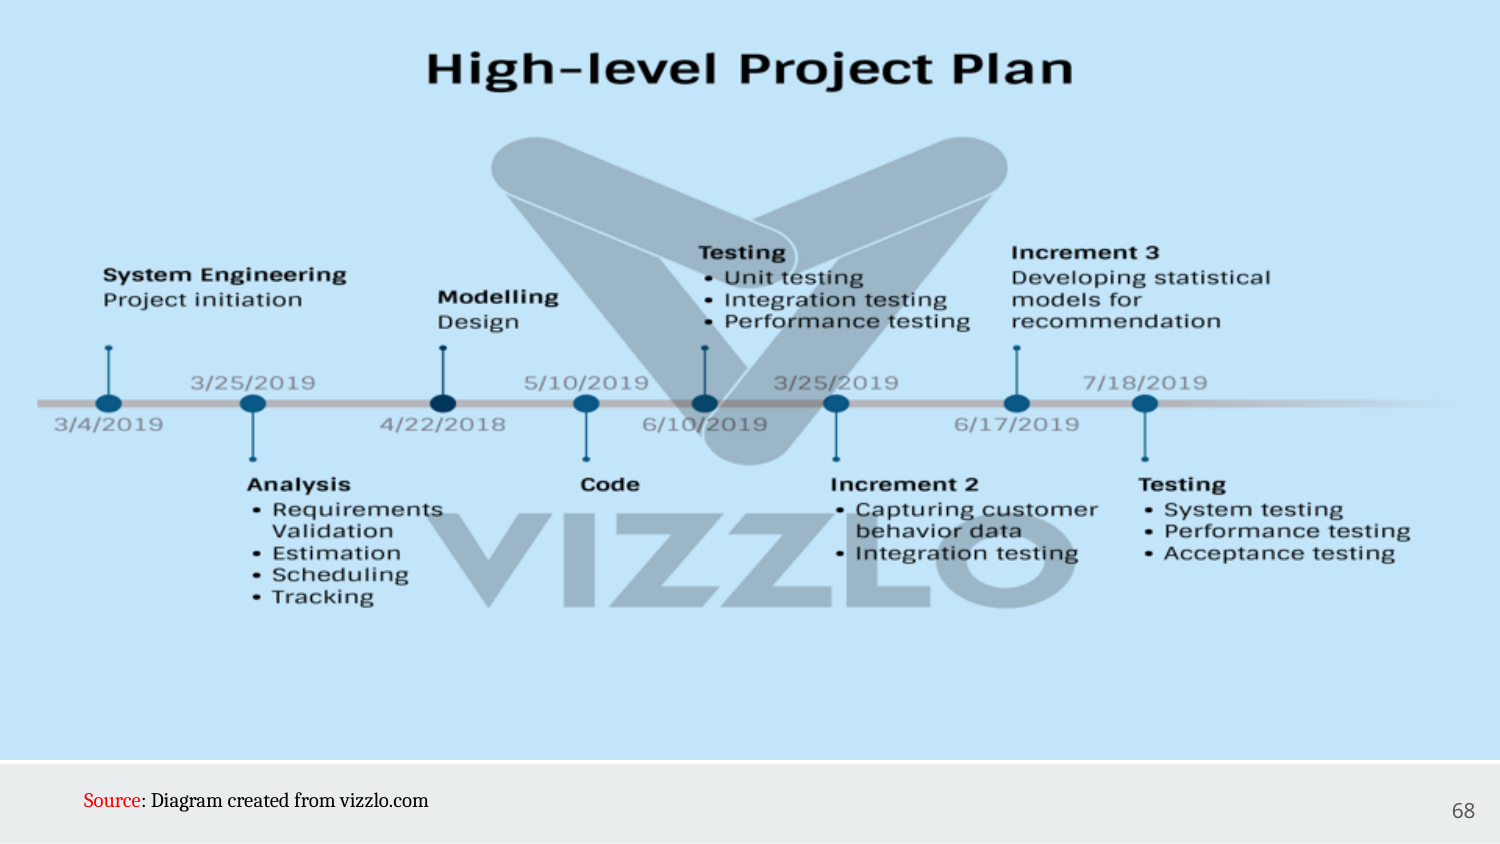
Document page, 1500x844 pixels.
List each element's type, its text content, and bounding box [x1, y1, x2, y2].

text_box Source: Diagram created from vizzlo.com [69, 779, 813, 819]
picture [0, 0, 1500, 760]
slide_number 68 [1400, 779, 1491, 844]
